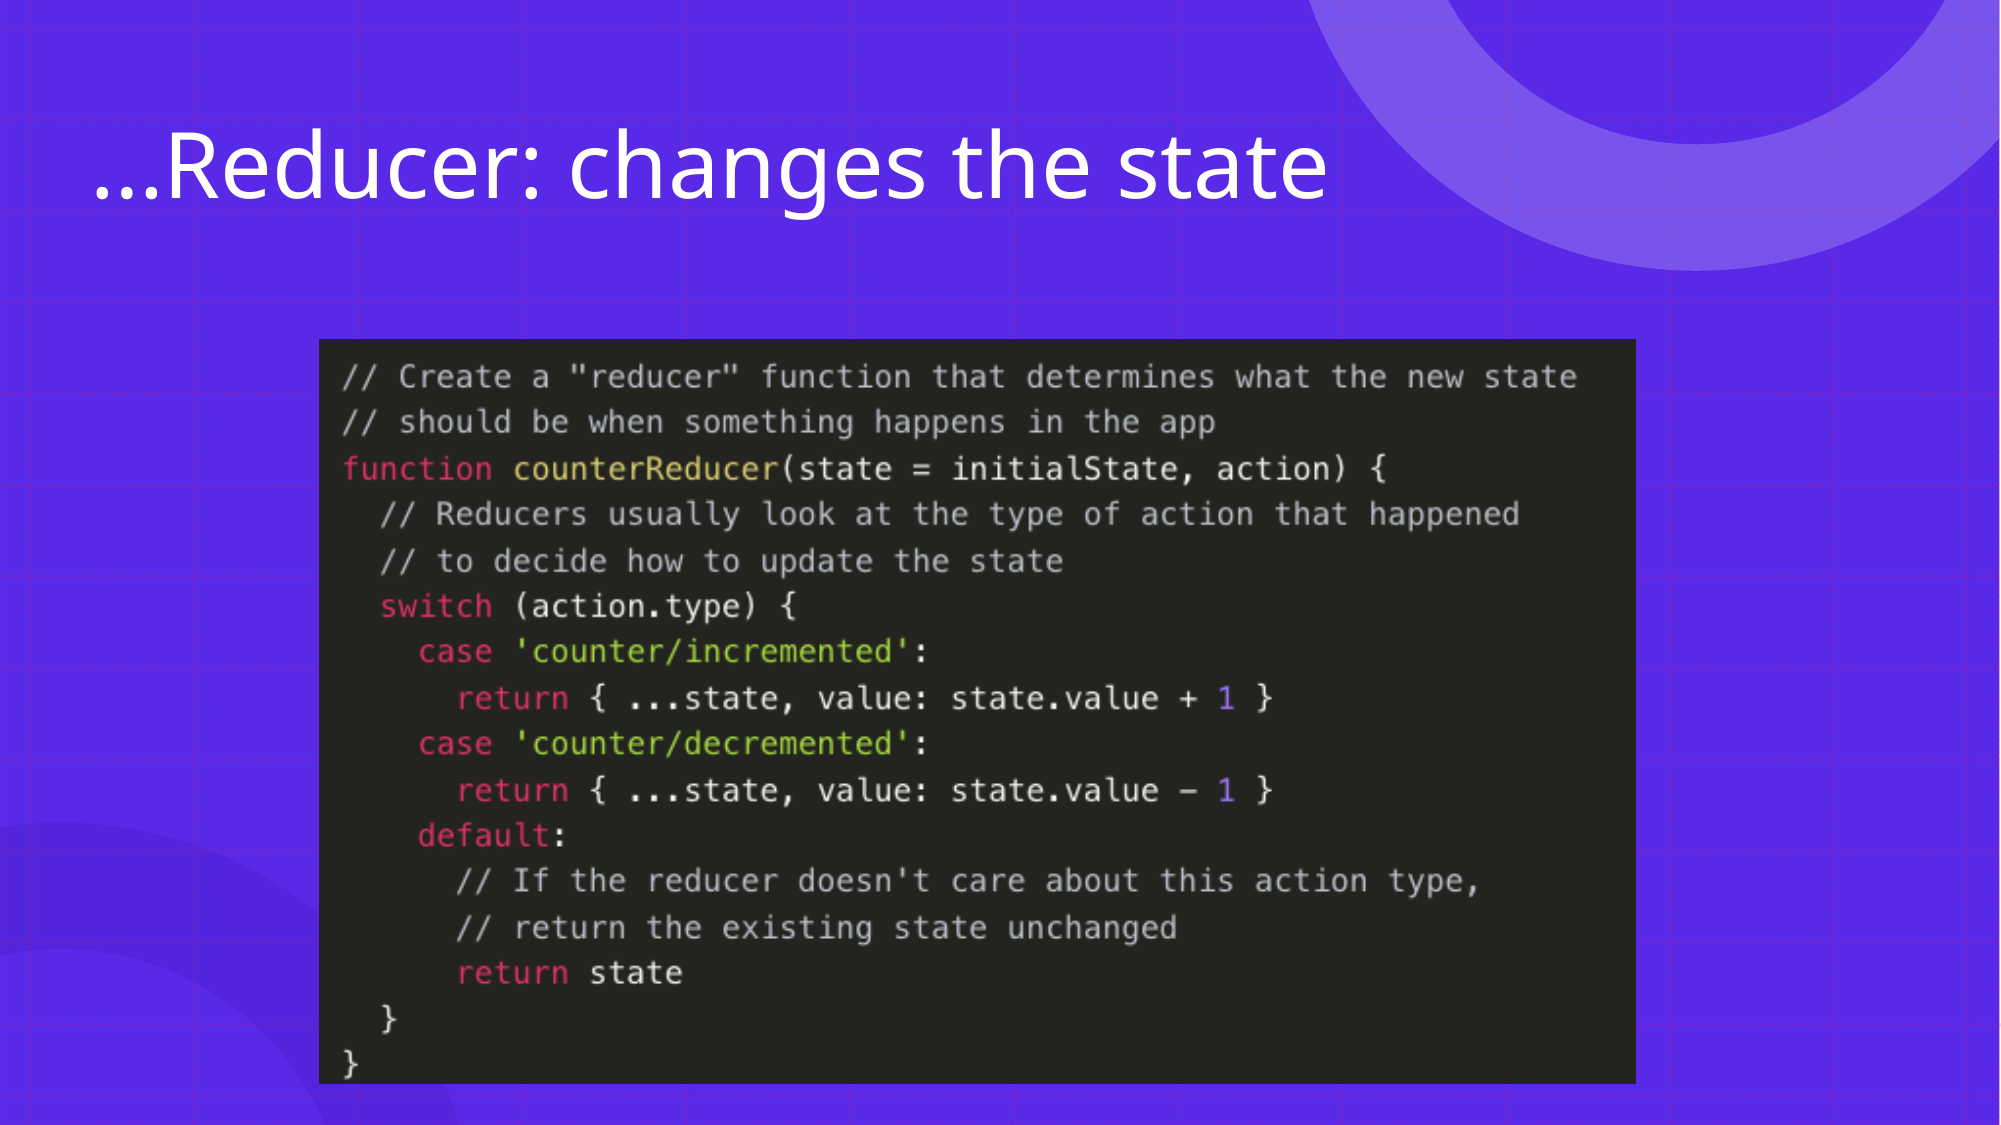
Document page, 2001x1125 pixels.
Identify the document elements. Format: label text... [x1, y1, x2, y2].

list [319, 339, 1636, 1084]
title Reducer: changes the state… [75, 59, 1834, 278]
